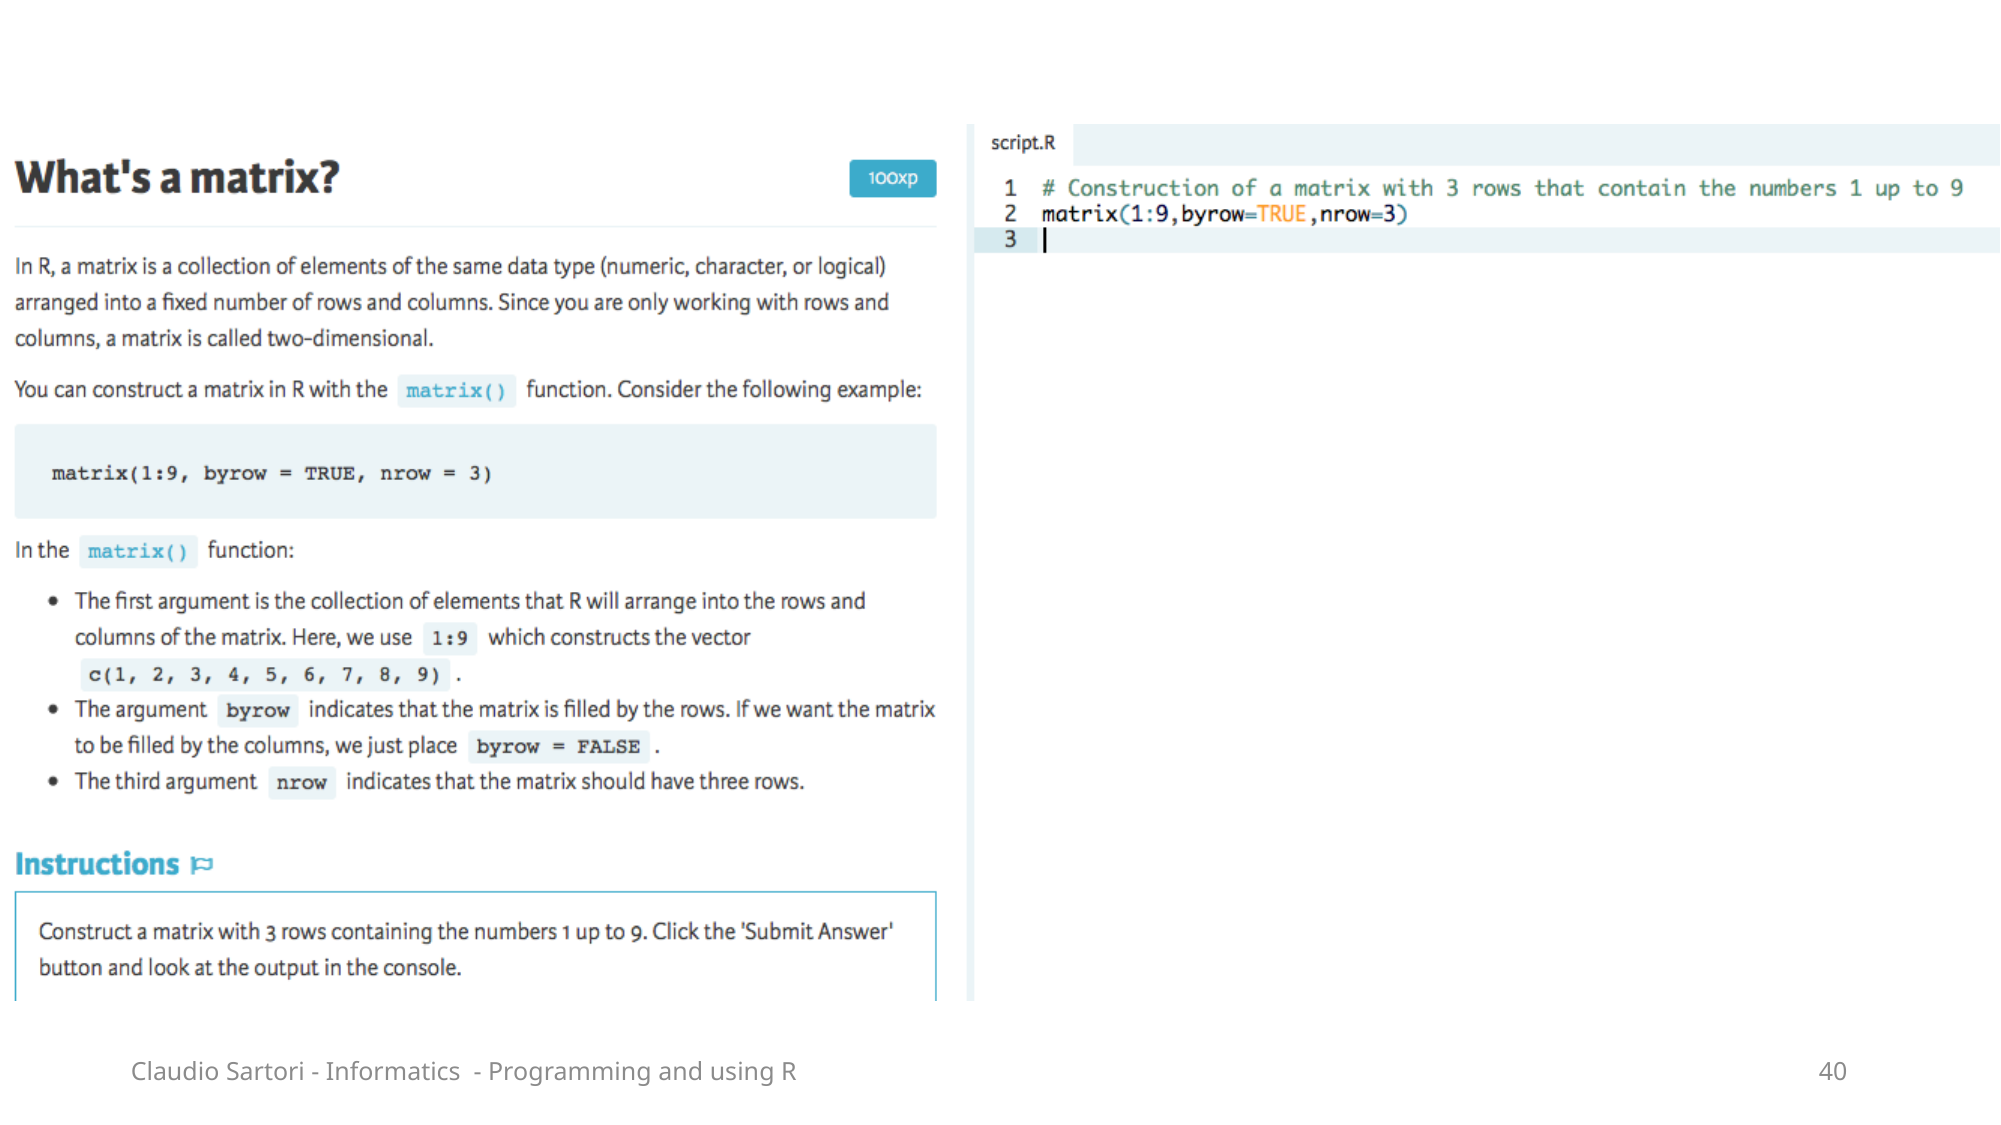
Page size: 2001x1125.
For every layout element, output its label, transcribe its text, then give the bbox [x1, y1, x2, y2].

slide_number 40 [1412, 1042, 1863, 1103]
footer Claudio Sartori - Informatics - Programming and using R [115, 1042, 1338, 1103]
picture [0, 123, 2000, 1001]
